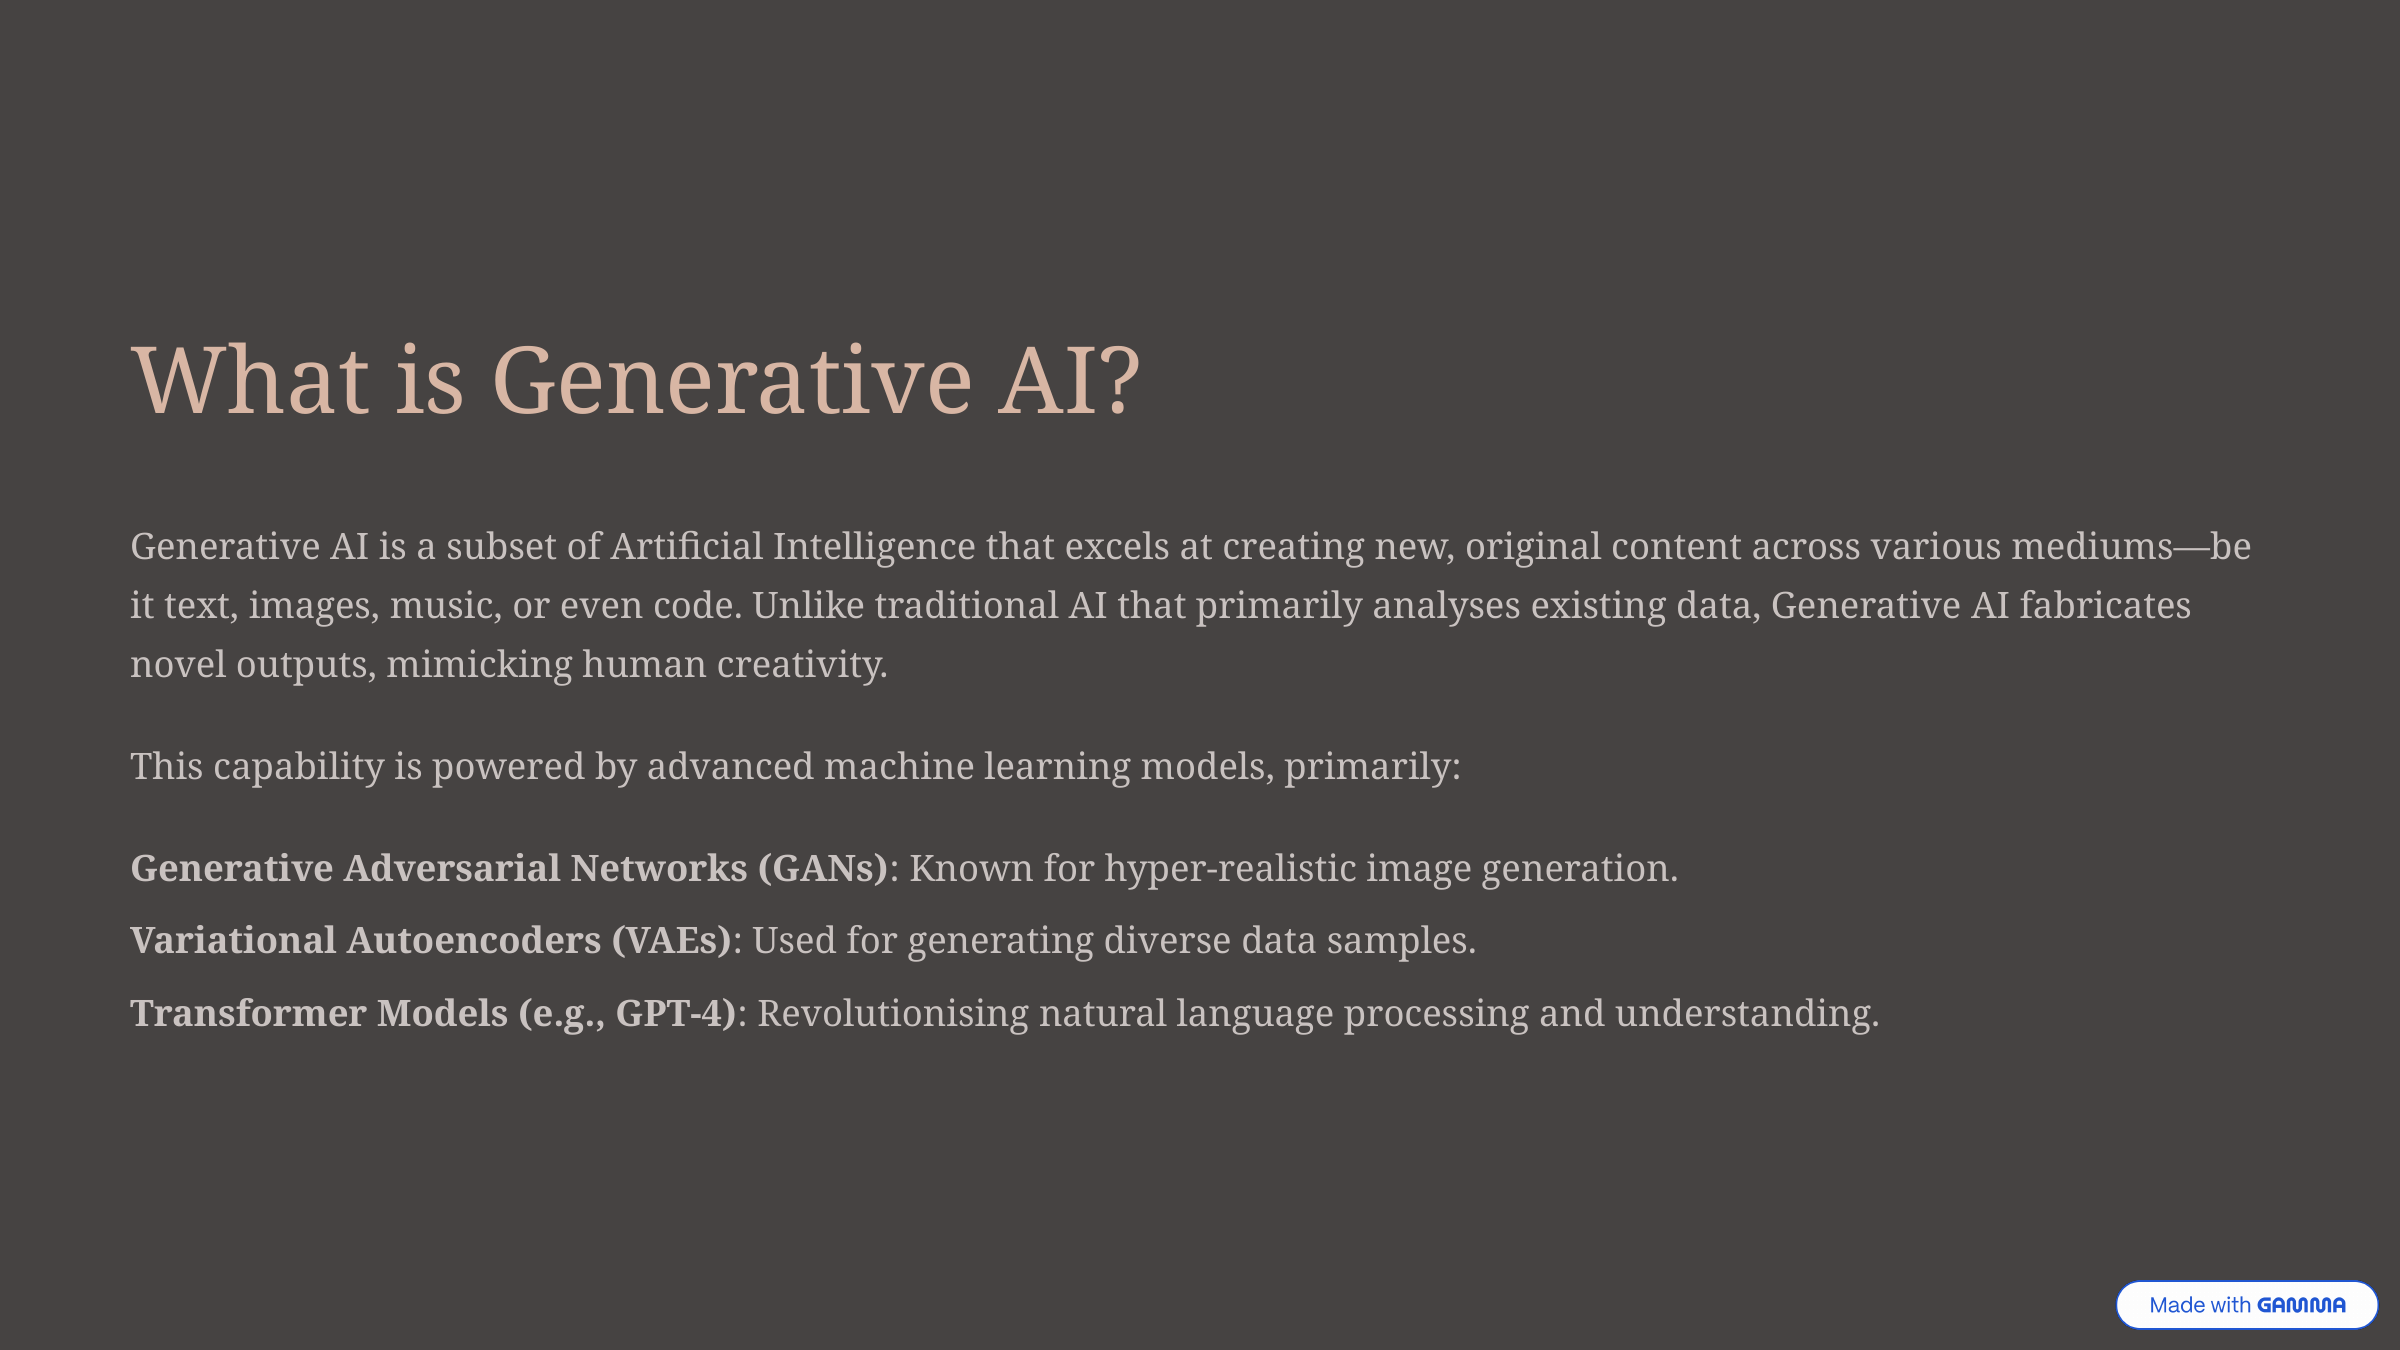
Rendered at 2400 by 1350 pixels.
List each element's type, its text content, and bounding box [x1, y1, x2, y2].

text_box Generative AI is a subset of Artificial Intelligence that excels at creating new, original content across various mediums—be it text, images, music, or even code. Unlike traditional AI that primarily analyses existing data, Generative AI fabricates novel outputs, mimicking human creativity. [130, 507, 2270, 686]
text_box This capability is powered by advanced machine learning models, primarily: [130, 727, 2270, 787]
text_box Variational Autoencoders (VAEs): Used for generating diverse data samples. [130, 901, 2270, 961]
text_box What is Generative AI? [130, 316, 1080, 433]
text_box Transformer Models (e.g., GPT-4): Revolutionising natural language processing and understanding. [130, 973, 2270, 1034]
text_box Generative Adversarial Networks (GANs): Known for hyper-realistic image generation. [130, 828, 2270, 889]
picture [2106, 1271, 2389, 1339]
